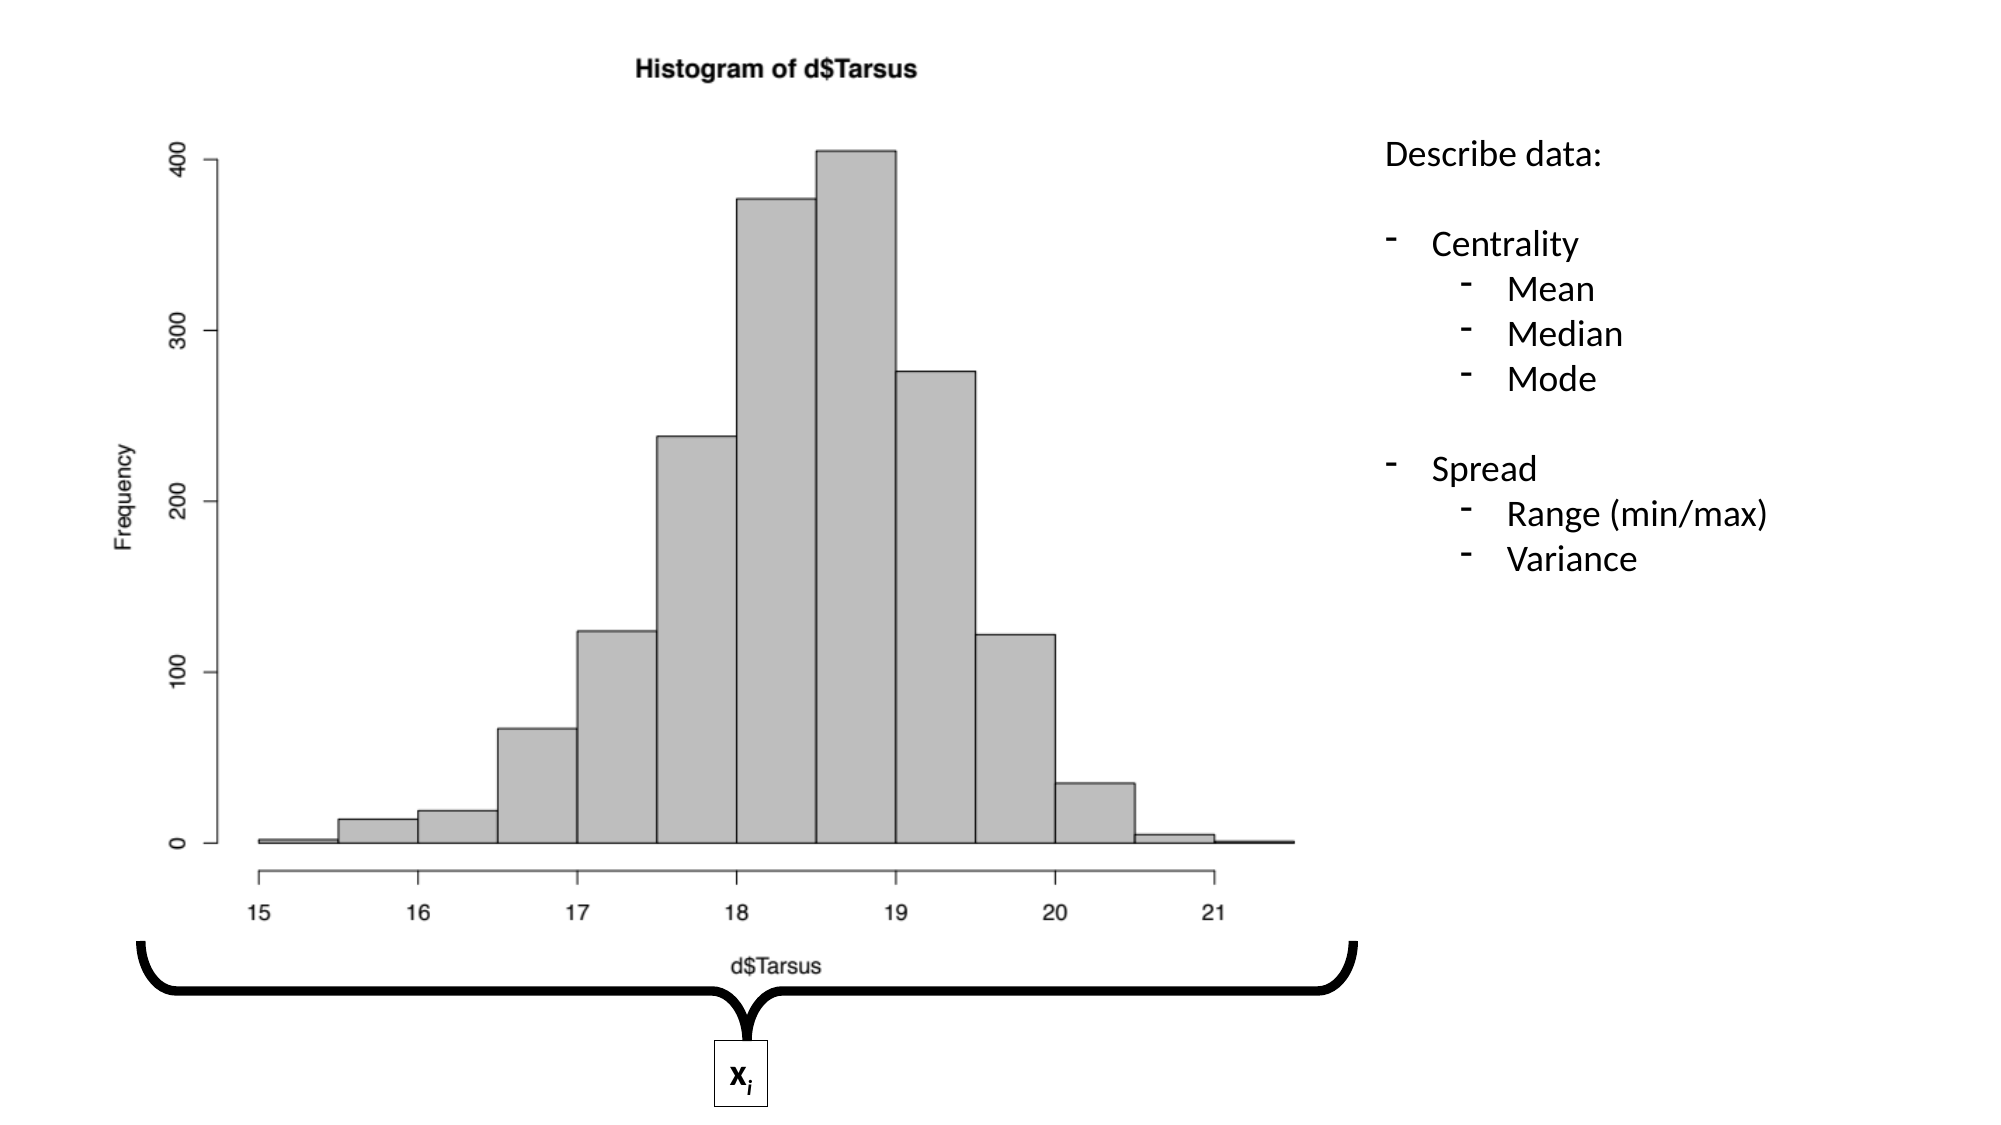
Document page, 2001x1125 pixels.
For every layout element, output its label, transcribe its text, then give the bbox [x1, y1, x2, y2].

text_box Describe data: Centrality Mean Median Mode Spread Range (min/max) Variance [1391, 121, 1784, 587]
text_box [736, 1006, 758, 1040]
text_box xi [714, 1040, 768, 1107]
picture [107, 13, 1391, 1006]
